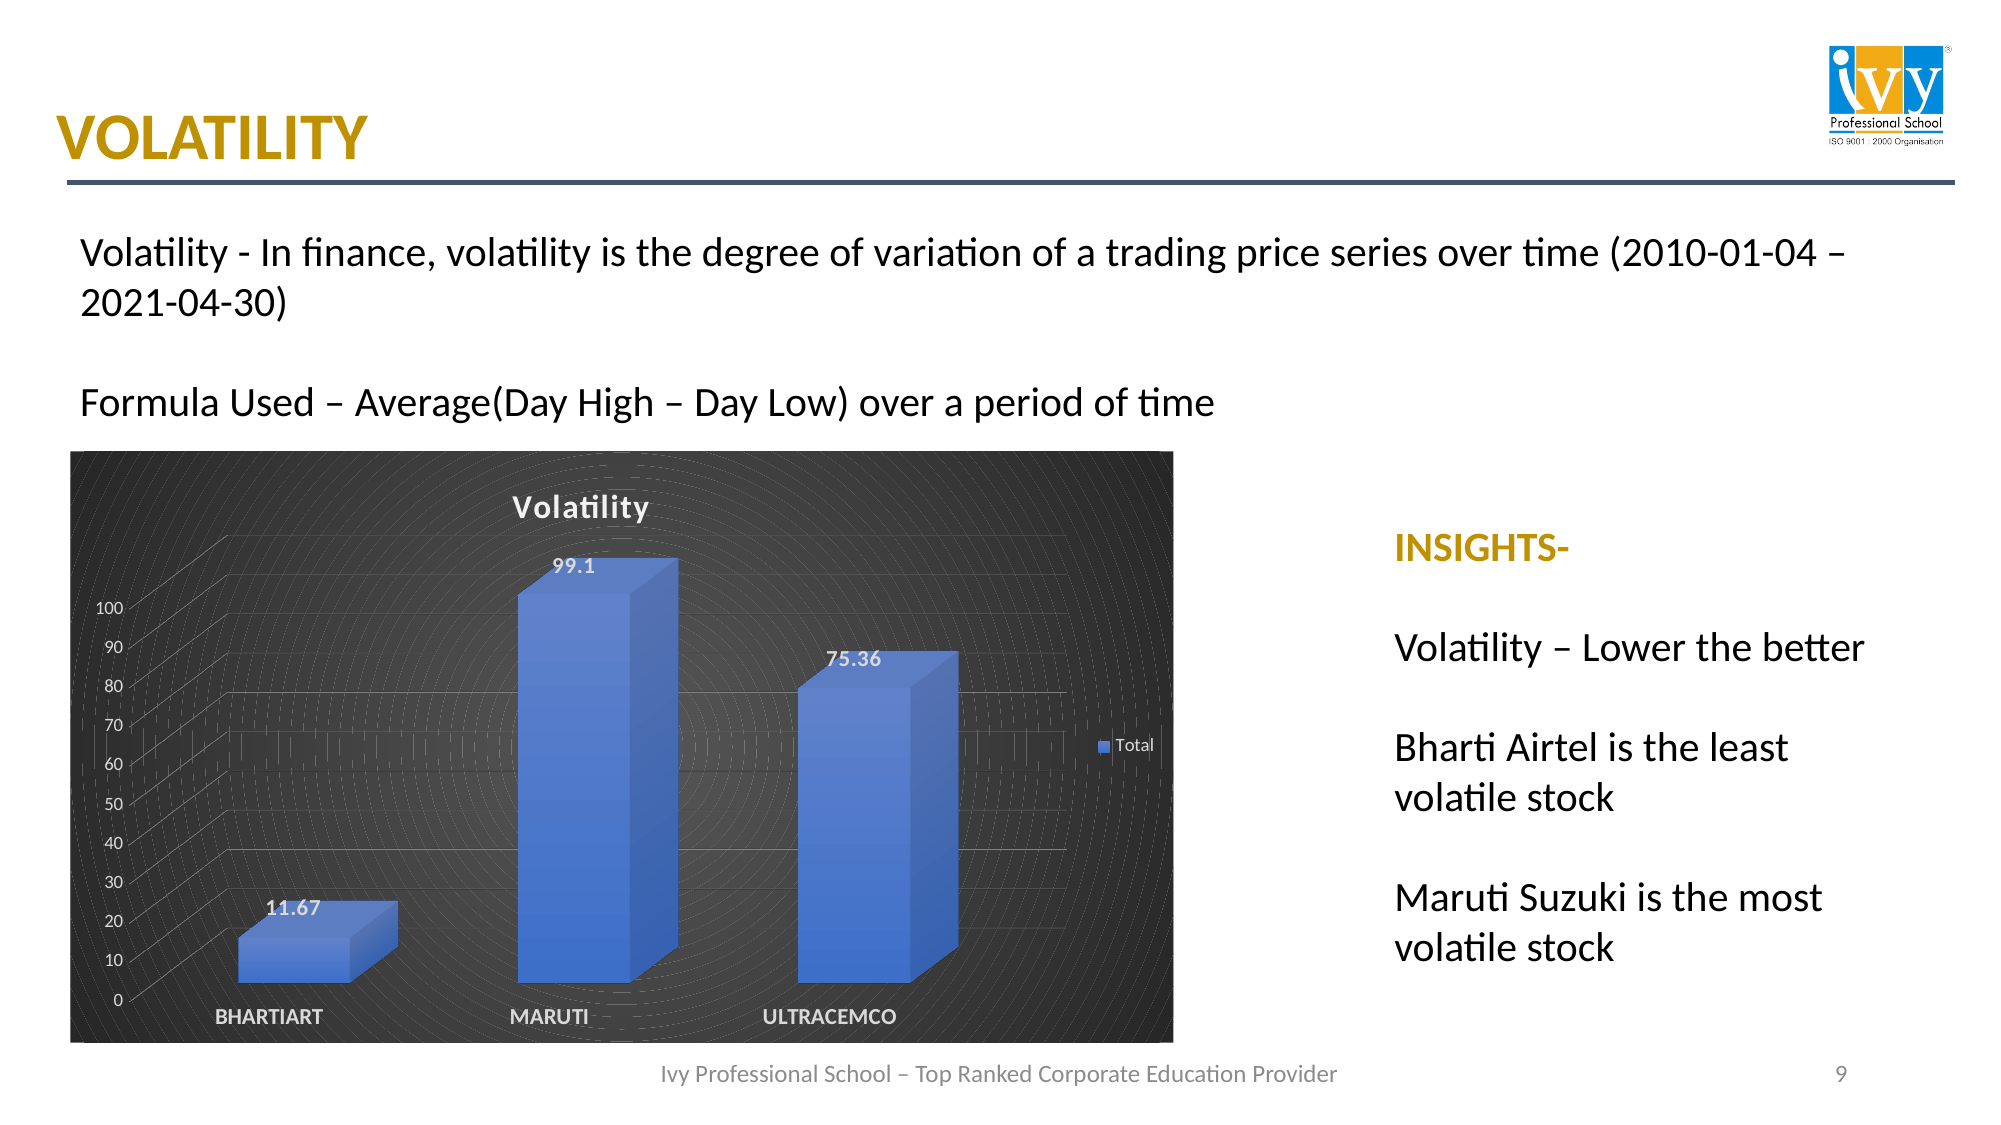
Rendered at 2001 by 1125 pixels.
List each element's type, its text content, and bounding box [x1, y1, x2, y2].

text_box Volatility - In finance, volatility is the degree of variation of a trading price series over time (2010-01-04 – 2021-04-30) Formula Used – Average(Day High – Day Low) over a period of time [65, 217, 1935, 433]
chart [70, 451, 1174, 1043]
picture [1825, 42, 1955, 149]
title VOLATILITY [41, 28, 1767, 247]
text_box INSIGHTS- Volatility – Lower the better Bharti Airtel is the least volatile stock Maruti Suzuki is the most volatile stock [1379, 512, 1896, 1125]
